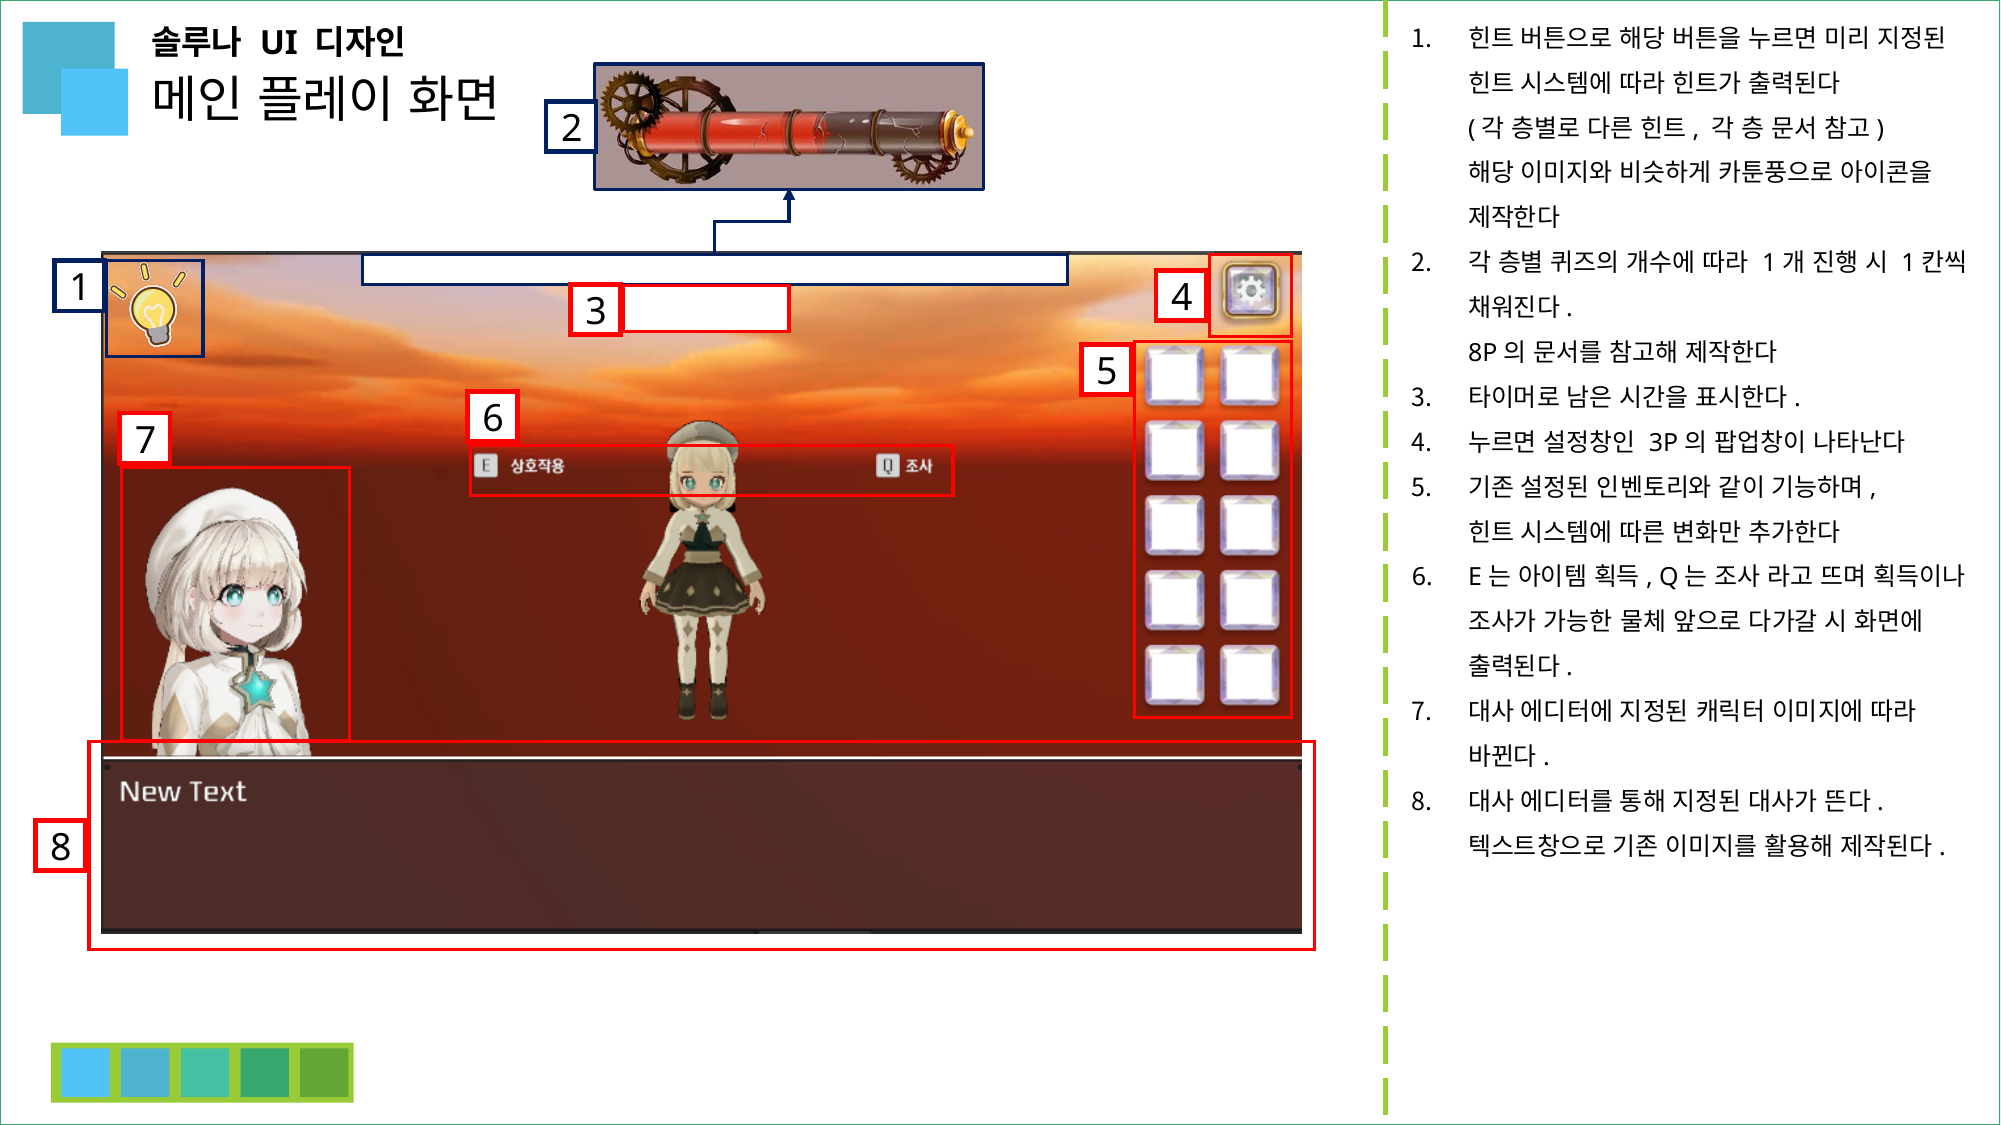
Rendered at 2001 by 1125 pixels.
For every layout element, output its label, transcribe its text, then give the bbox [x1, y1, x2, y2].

text_box [88, 740, 1315, 951]
text_box 메인 플레이 화면 [136, 60, 674, 136]
picture [596, 65, 982, 188]
text_box 8 [34, 819, 86, 872]
text_box 솔루나 UI 디자인 [136, 13, 513, 60]
picture [101, 251, 1302, 934]
text_box 1 [53, 260, 101, 312]
text_box 힌트 버튼으로 해당 버튼을 누르면 미리 지정된 힌트 시스템에 따라 힌트가 출력된다 (각 층별로 다른 힌트, 각 층 문서 참고) 해당 이미지와 비슷하게 카툰풍으로 아이콘을 제작한다 각 층별 퀴즈의 개수에 따라 1개 진행 시 1칸씩 채워진다. 8P의 문서를 참고해 제작한다 타이머로 남은 시간을 표시한다. 누르면 설정창인 3P의 팝업창이 나타난다 기존 설정된 인벤토리와 같이 기능하며, 힌트 시스템에 따른 변화만 추가한다 E는 아이템 획득, Q는 조사 라고 뜨며 획득이나 조사가 가능한 물체 앞으로 다가갈 시 화면에 출력된다. 대사 에디터에 지정된 캐릭터 이미지에 따라 바뀐다. 대사 에디터를 통해 지정된 대사가 뜬다. 텍스트창으로 기존 이미지를 활용해 제작된다. [1397, 0, 1986, 868]
text_box 2 [545, 100, 596, 153]
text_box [718, 183, 786, 259]
